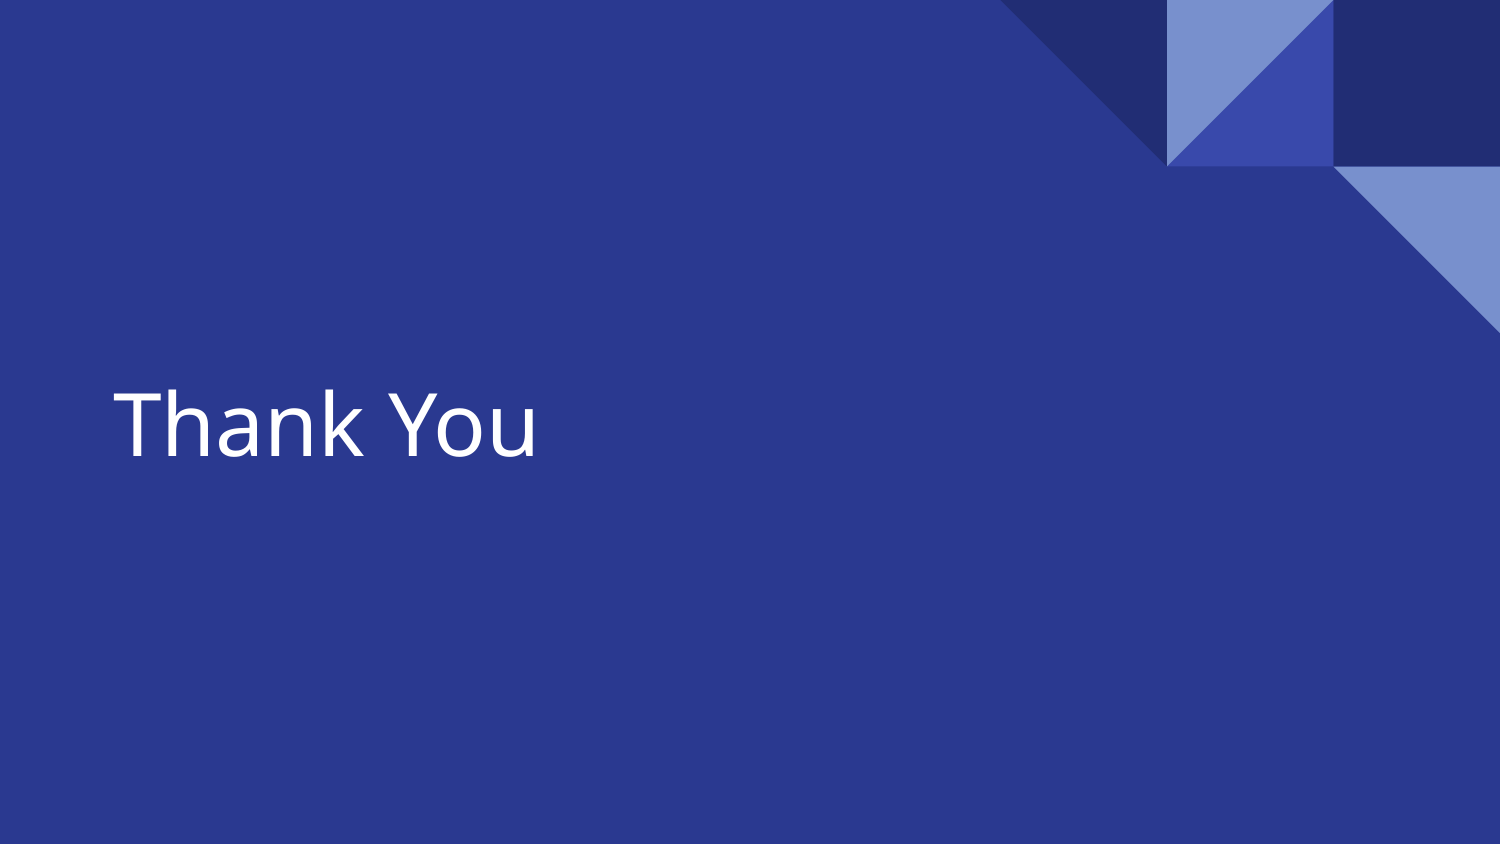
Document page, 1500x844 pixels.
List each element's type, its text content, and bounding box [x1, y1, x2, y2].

title Thank You [98, 353, 1447, 491]
